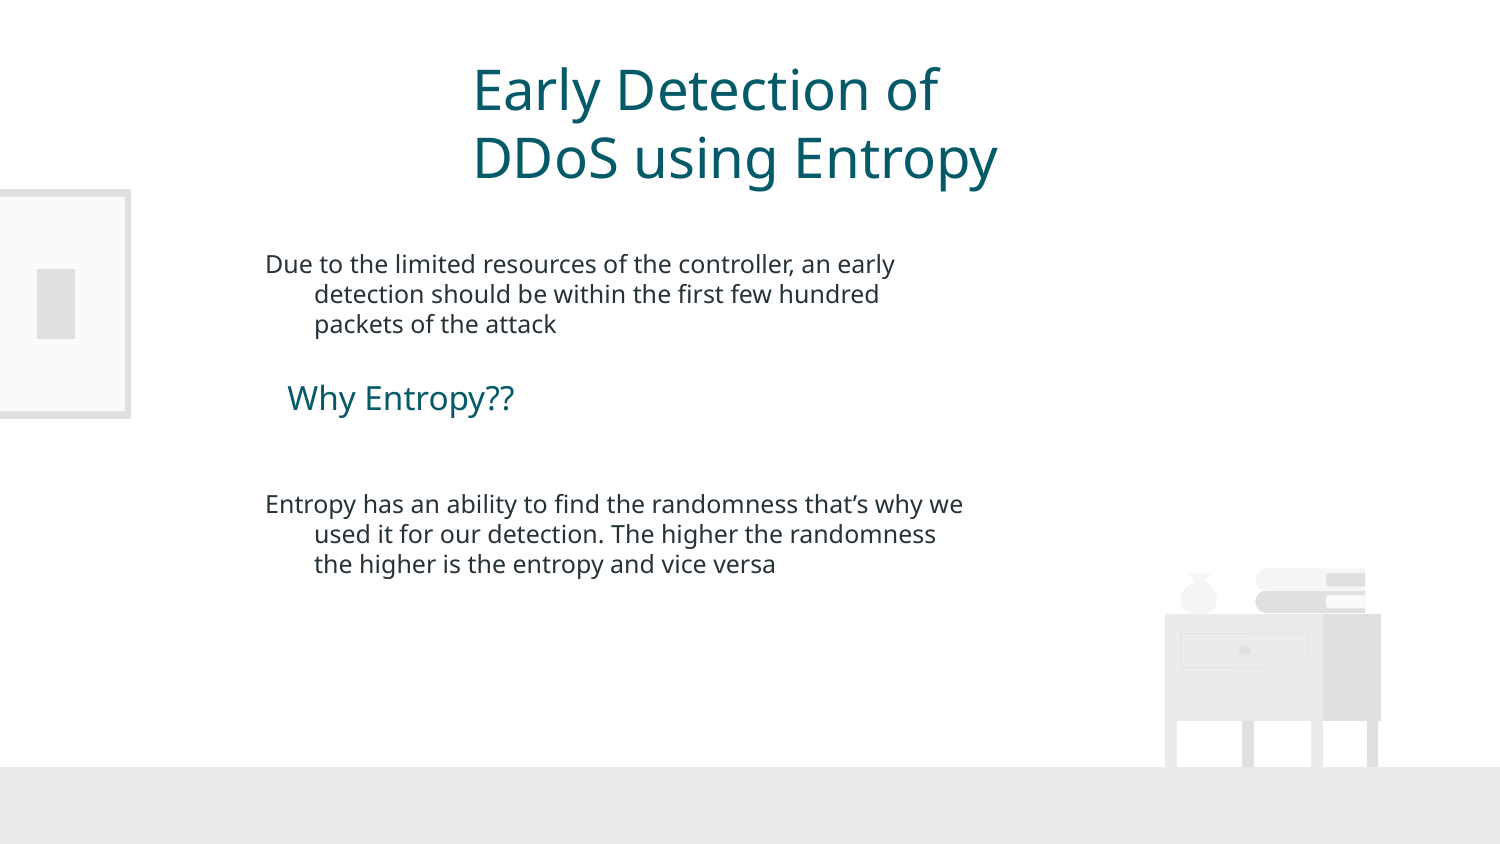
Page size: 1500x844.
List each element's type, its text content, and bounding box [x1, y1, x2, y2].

subtitle Why Entropy?? [224, 362, 553, 426]
subtitle Due to the limited resources of the controller, an early detection should be within the first few hundred packets of the attack Entropy has an ability to find the randomness that’s why we used it for our detection. The higher the randomness the higher is the entropy and vice versa [224, 426, 986, 619]
title Early Detection of DDoS using Entropy [457, 39, 1085, 106]
